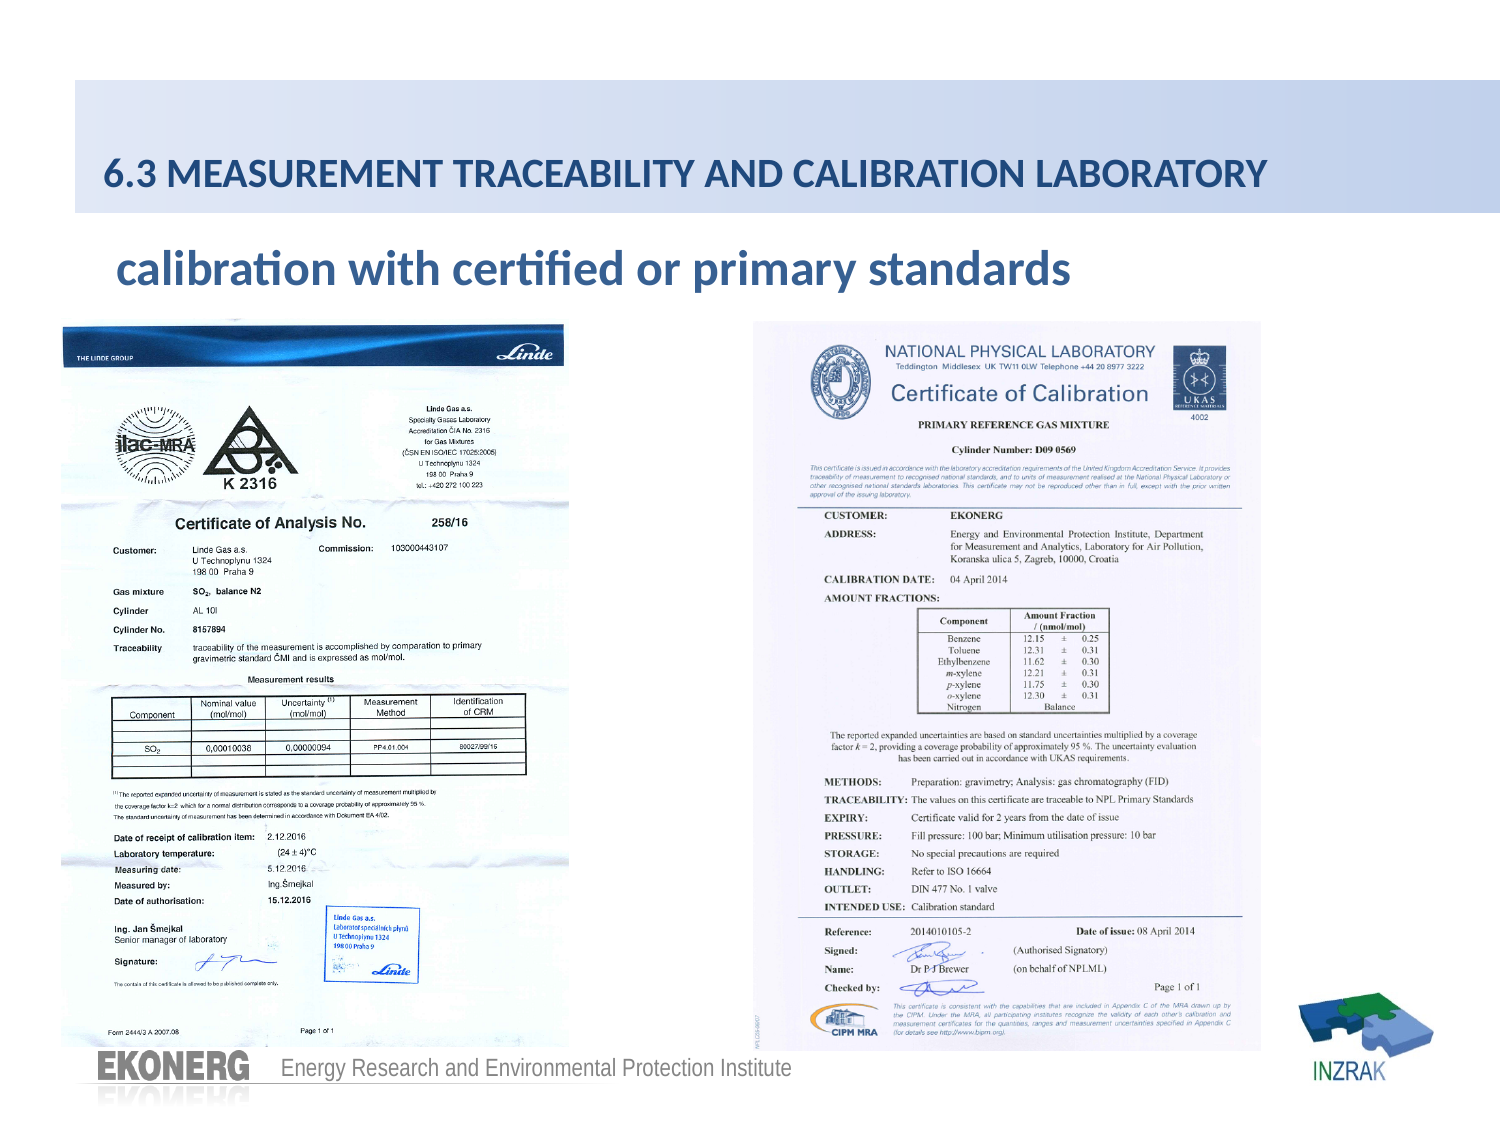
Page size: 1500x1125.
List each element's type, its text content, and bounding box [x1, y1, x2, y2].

picture [752, 321, 1261, 1051]
picture [1298, 992, 1434, 1088]
text_box calibration with certified or primary standards [101, 228, 1405, 303]
title 6.3 MEASUREMENT TRACEABILITY AND CALIBRATION LABORATORY [75, 80, 1500, 213]
picture [61, 318, 569, 1048]
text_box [61, 1038, 902, 1112]
